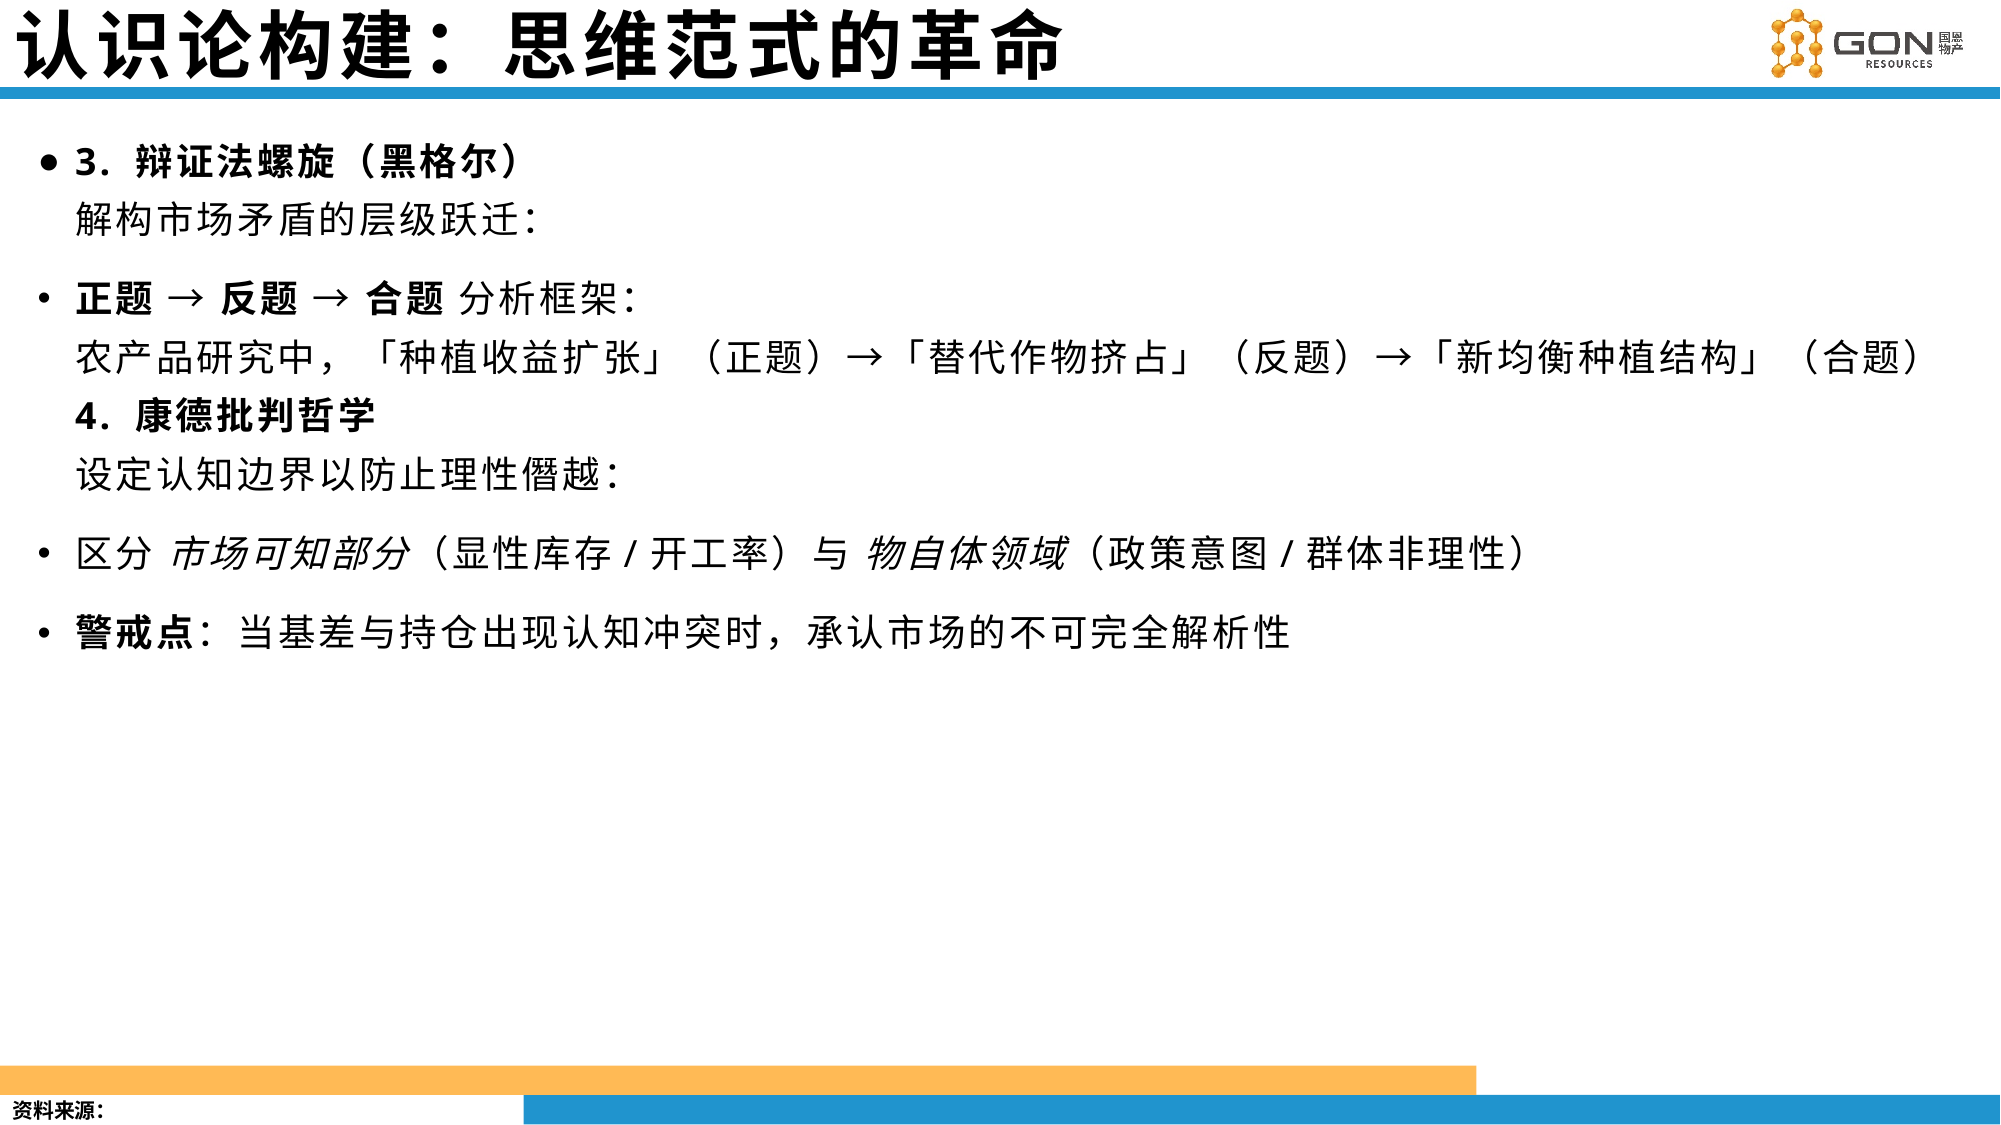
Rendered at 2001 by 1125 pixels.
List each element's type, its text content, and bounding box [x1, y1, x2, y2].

list 3. 辩证法螺旋（黑格尔） 解构市场矛盾的层级跃迁： 正题 → 反题 → 合题 分析框架： 农产品研究中，「种植收益扩张」（正题）→「替代作物挤占」（反题）→「新均衡种植结构」（合题） 4. 康德批判哲学 设定认知边界以防止理性僭越： 区分 市场可知部分（显性库存/开工率）与 物自体领域（政策意图/群体非理性） 警戒点：当基差与持仓出现认知冲突时，承认市场的不可完全解析性 [22, 116, 1978, 1036]
picture [1759, 1, 1972, 86]
title 认识论构建：思维范式的革命 [0, 0, 1717, 88]
